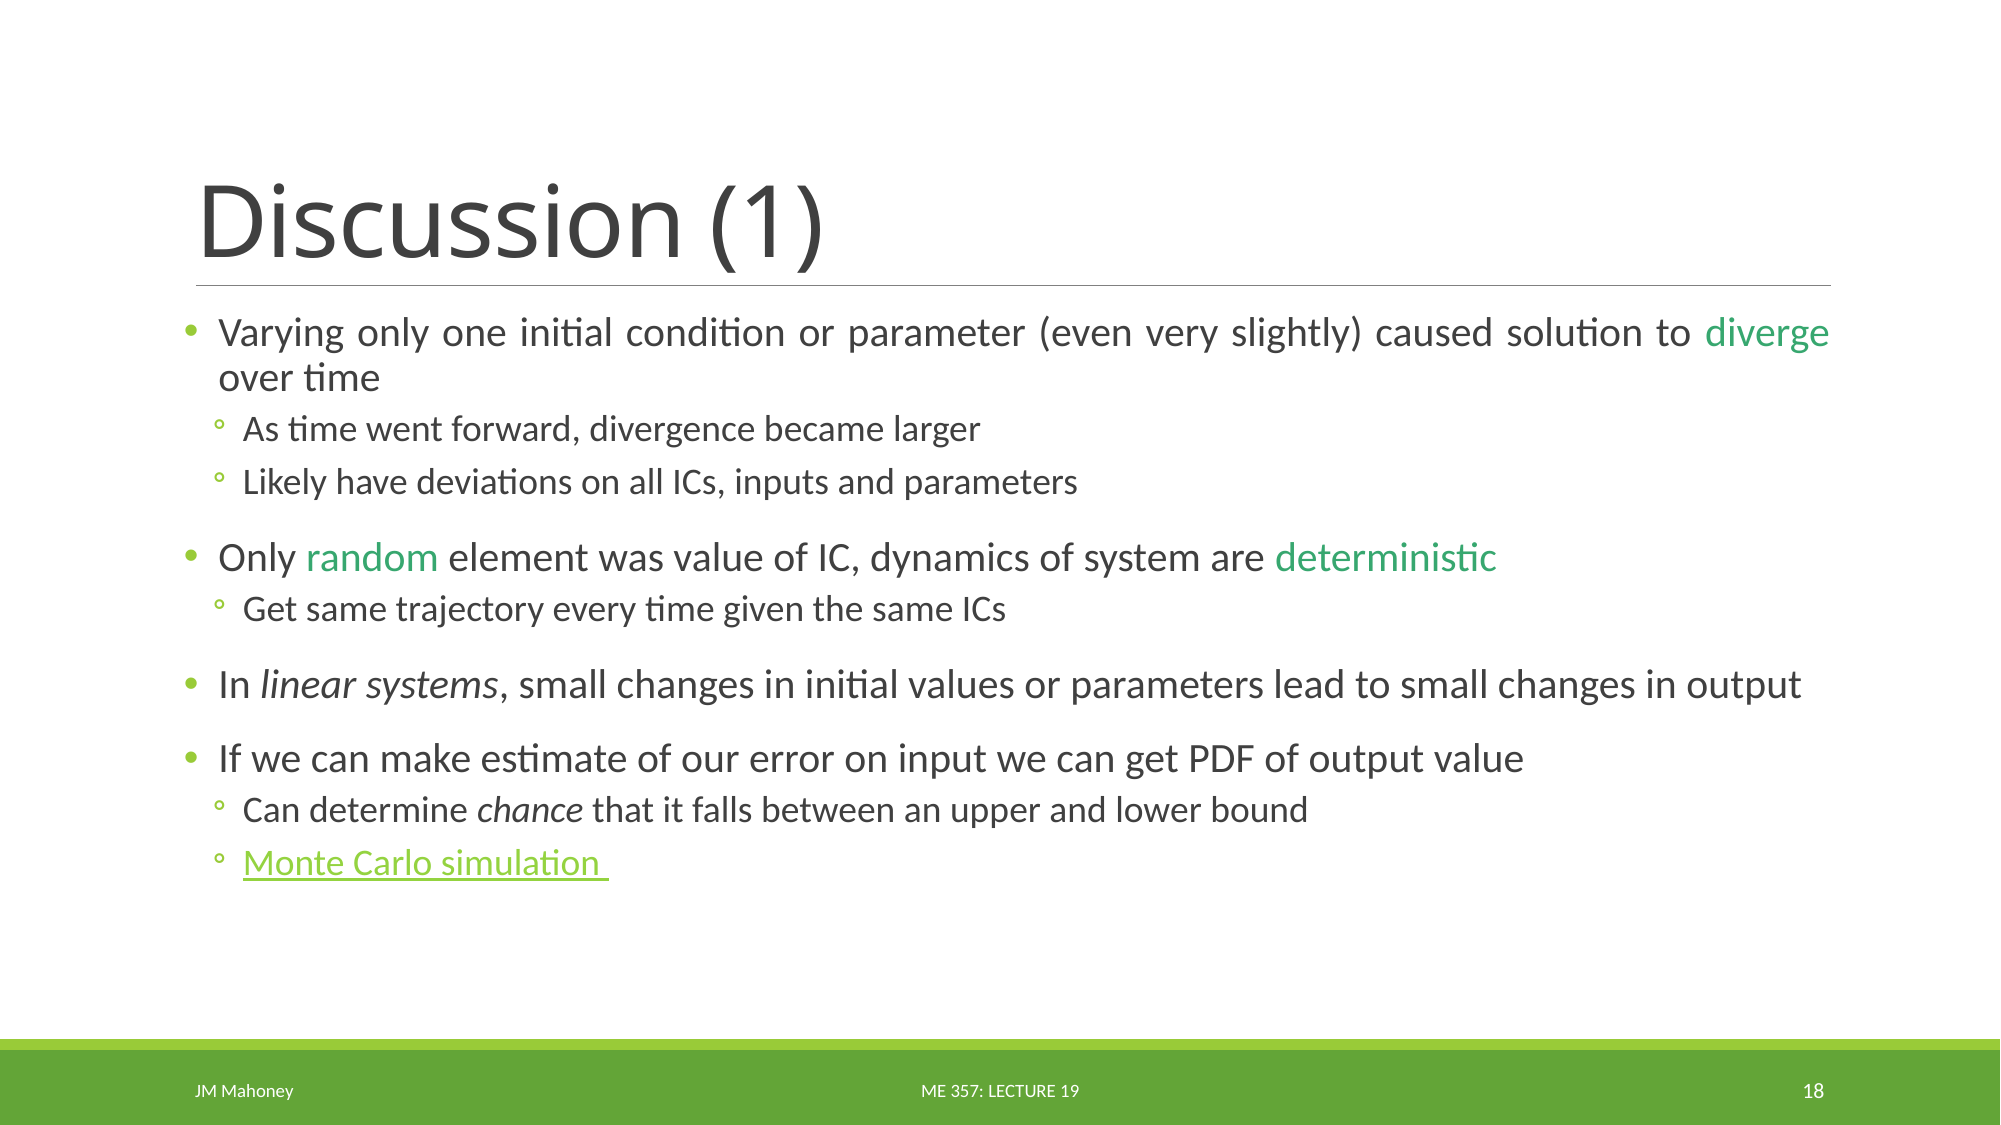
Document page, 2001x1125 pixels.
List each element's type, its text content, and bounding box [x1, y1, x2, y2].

slide_number JM Mahoney [180, 1059, 586, 1120]
slide_number 18 [1624, 1059, 1840, 1120]
footer ME 357: Lecture 19 [604, 1059, 1396, 1120]
list Varying only one initial condition or parameter (even very slightly) caused solution to diverge over time As time went forward, divergence became larger Likely have deviations on all ICs, inputs and parameters Only random element was value of IC, dynamics of system are deterministic Get same trajectory every time given the same ICs In linear systems, small changes in initial values or parameters lead to small changes in output If we can make estimate of our error on input we can get PDF of output value Can determine chance that it falls between an upper and lower bound Monte Carlo simulation [180, 302, 1830, 963]
title Discussion (1) [180, 47, 1830, 285]
